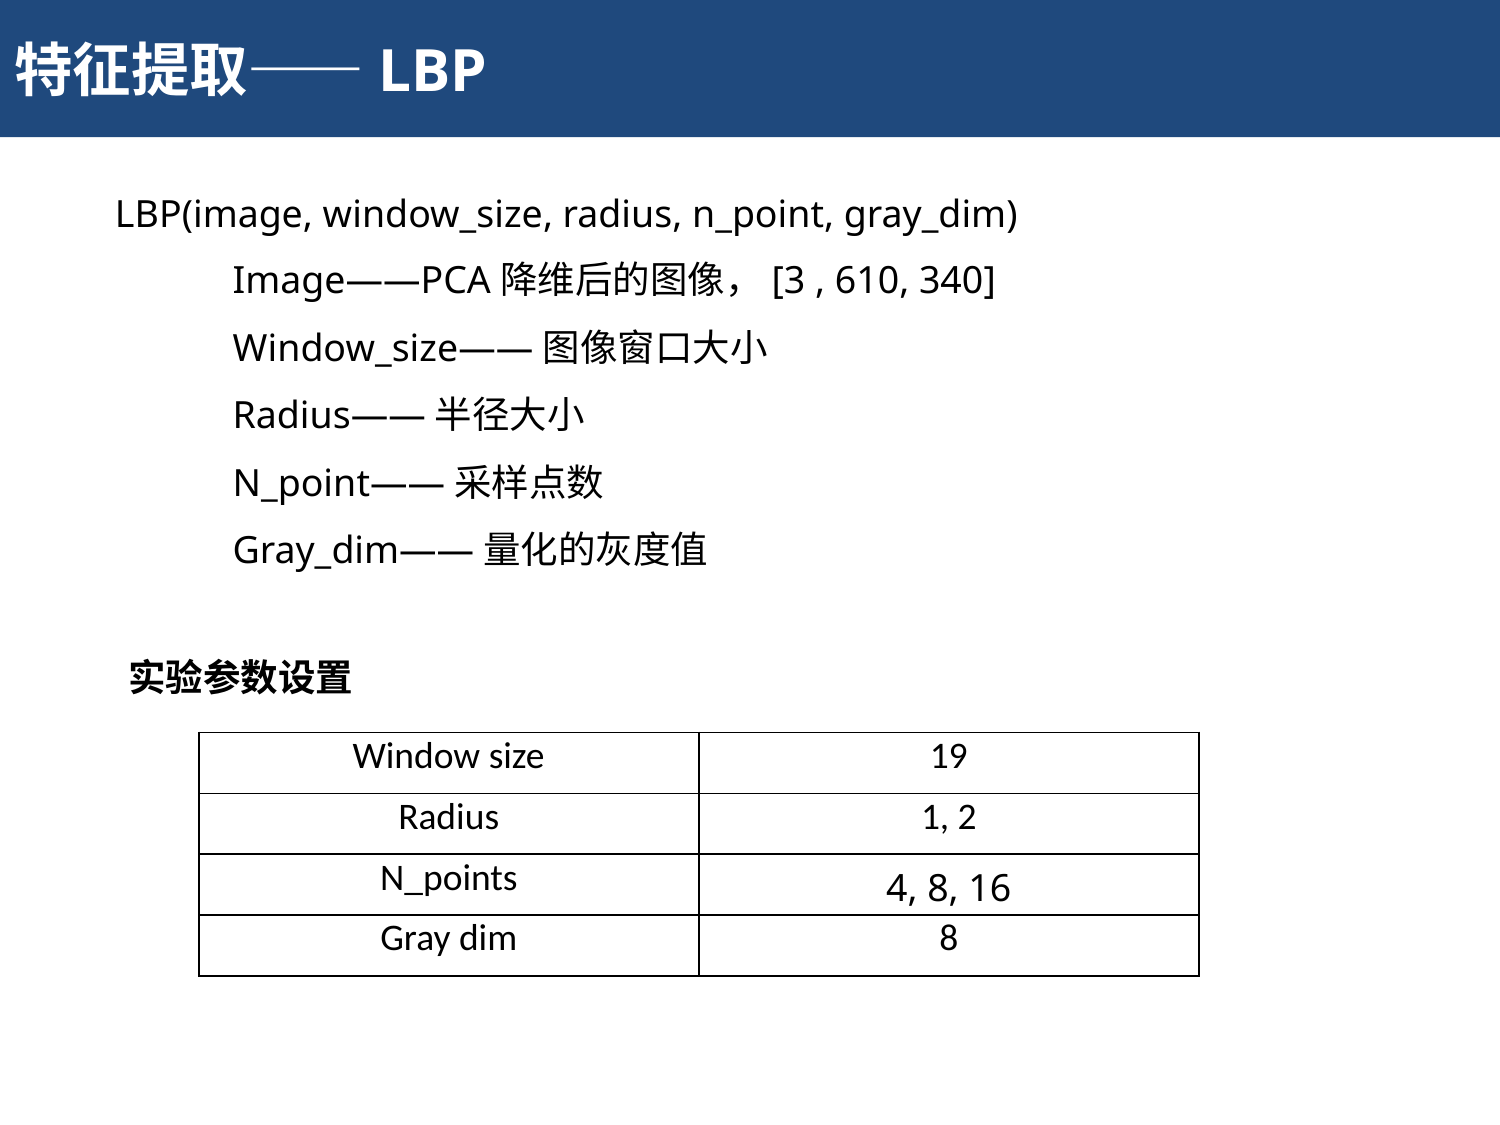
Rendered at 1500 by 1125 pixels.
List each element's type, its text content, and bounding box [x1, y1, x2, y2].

table_cell 4, 8, 16 [700, 855, 1198, 914]
table_header Window size [200, 733, 698, 793]
text_box Image——PCA降维后的图像，[3 , 610, 340] Window_size——图像窗口大小 Radius——半径大小 N_point——采样点数 Gray_dim——量化的灰度值 [217, 226, 1069, 579]
text_box 特征提取——LBP [0, 0, 1500, 138]
table_cell N_points [200, 855, 698, 914]
table_cell Radius [200, 794, 698, 853]
table_cell 8 [700, 916, 1198, 975]
table_header 19 [700, 733, 1198, 793]
text_box 实验参数设置 [113, 647, 465, 707]
table_cell Gray dim [200, 916, 698, 975]
text_box LBP(image, window_size, radius, n_point, gray_dim) [100, 182, 1090, 243]
table_cell 1, 2 [700, 794, 1198, 853]
